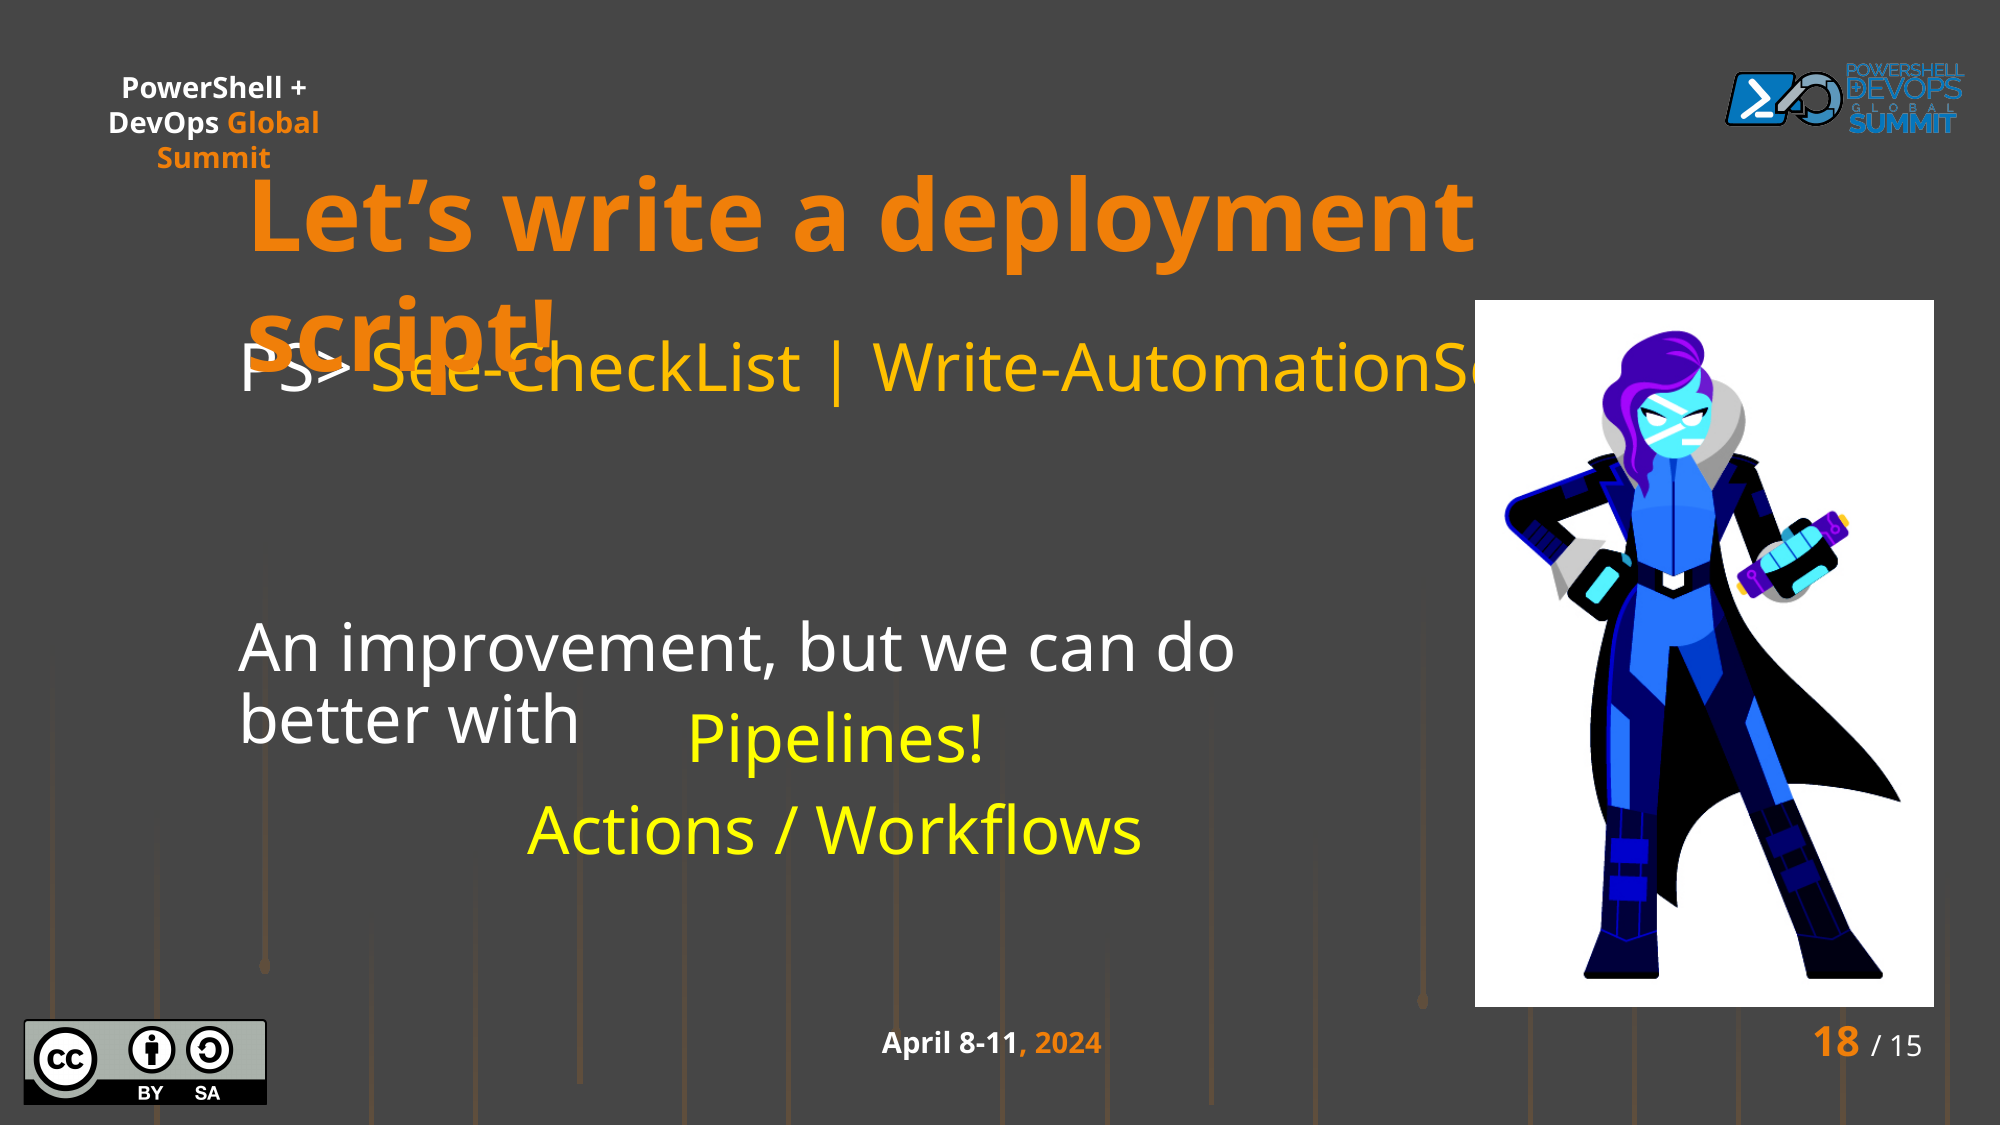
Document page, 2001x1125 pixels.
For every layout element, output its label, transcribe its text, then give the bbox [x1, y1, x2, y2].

picture [23, 1019, 267, 1105]
text_box Pipelines! Actions / Workflows [231, 697, 1441, 873]
list PS> See-CheckList | Write-AutomationScript [223, 326, 1475, 464]
text_box Let’s write a deployment script! [231, 144, 1769, 399]
picture [1725, 61, 1965, 139]
picture [1475, 300, 1934, 1007]
text_box An improvement, but we can do better with [223, 606, 1462, 698]
